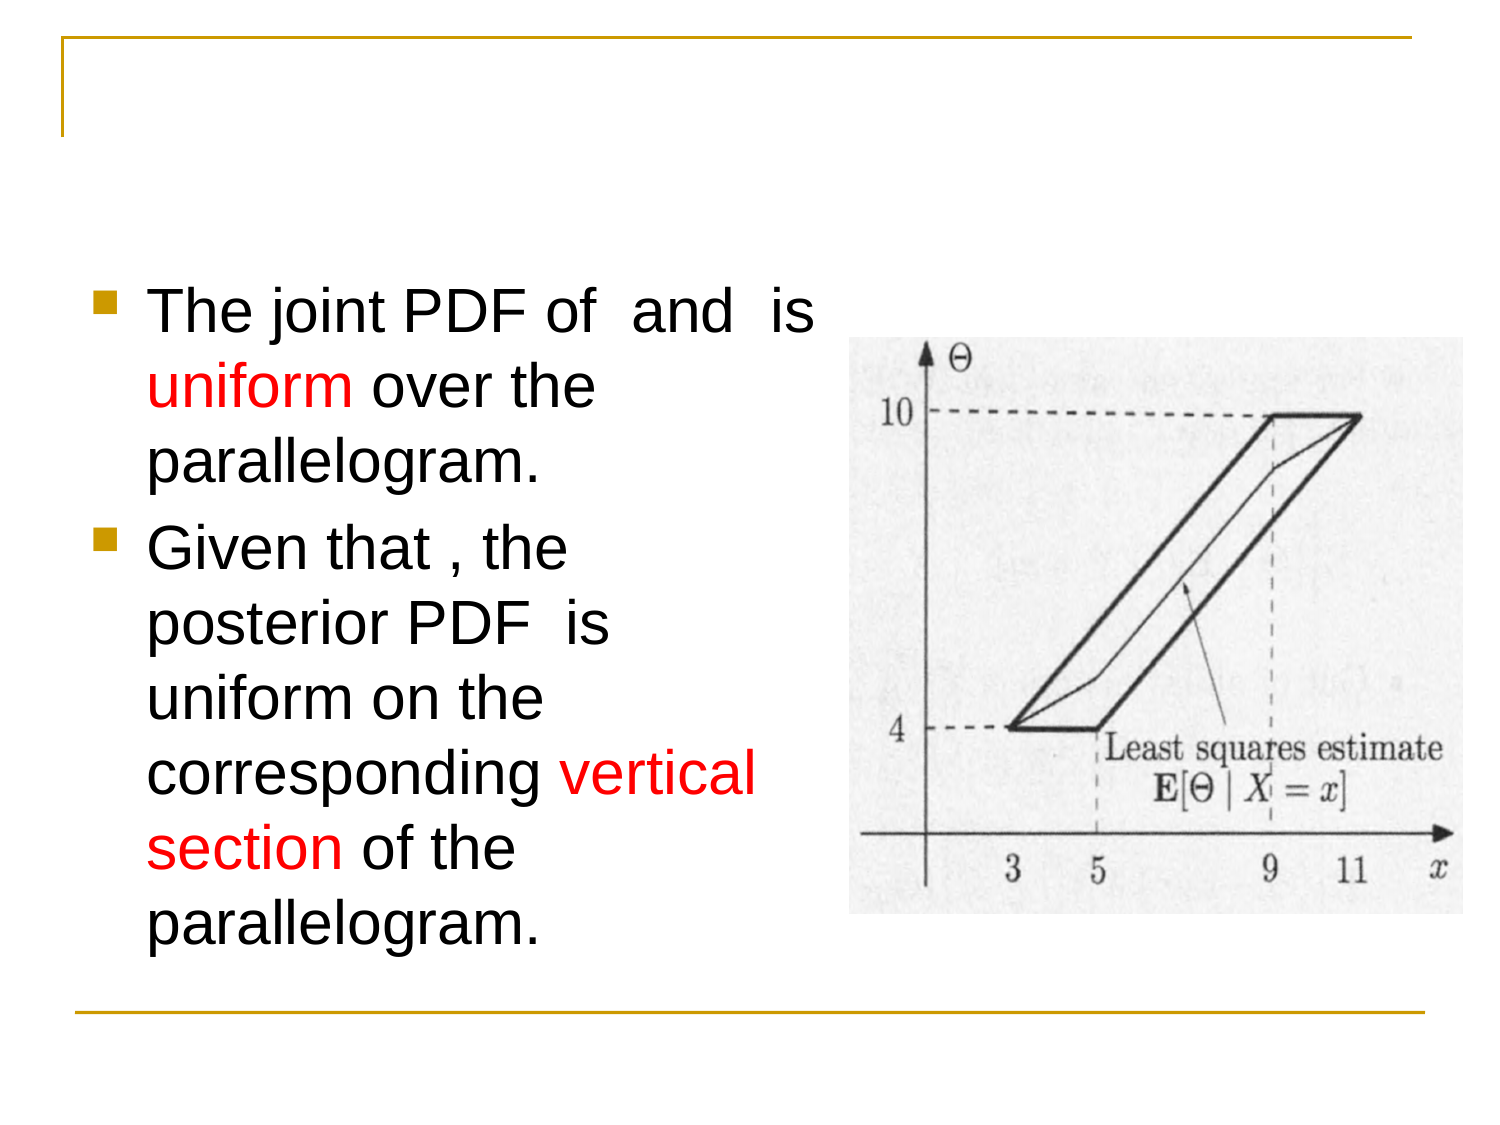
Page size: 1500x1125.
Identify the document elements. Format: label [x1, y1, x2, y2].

picture [849, 337, 1463, 915]
